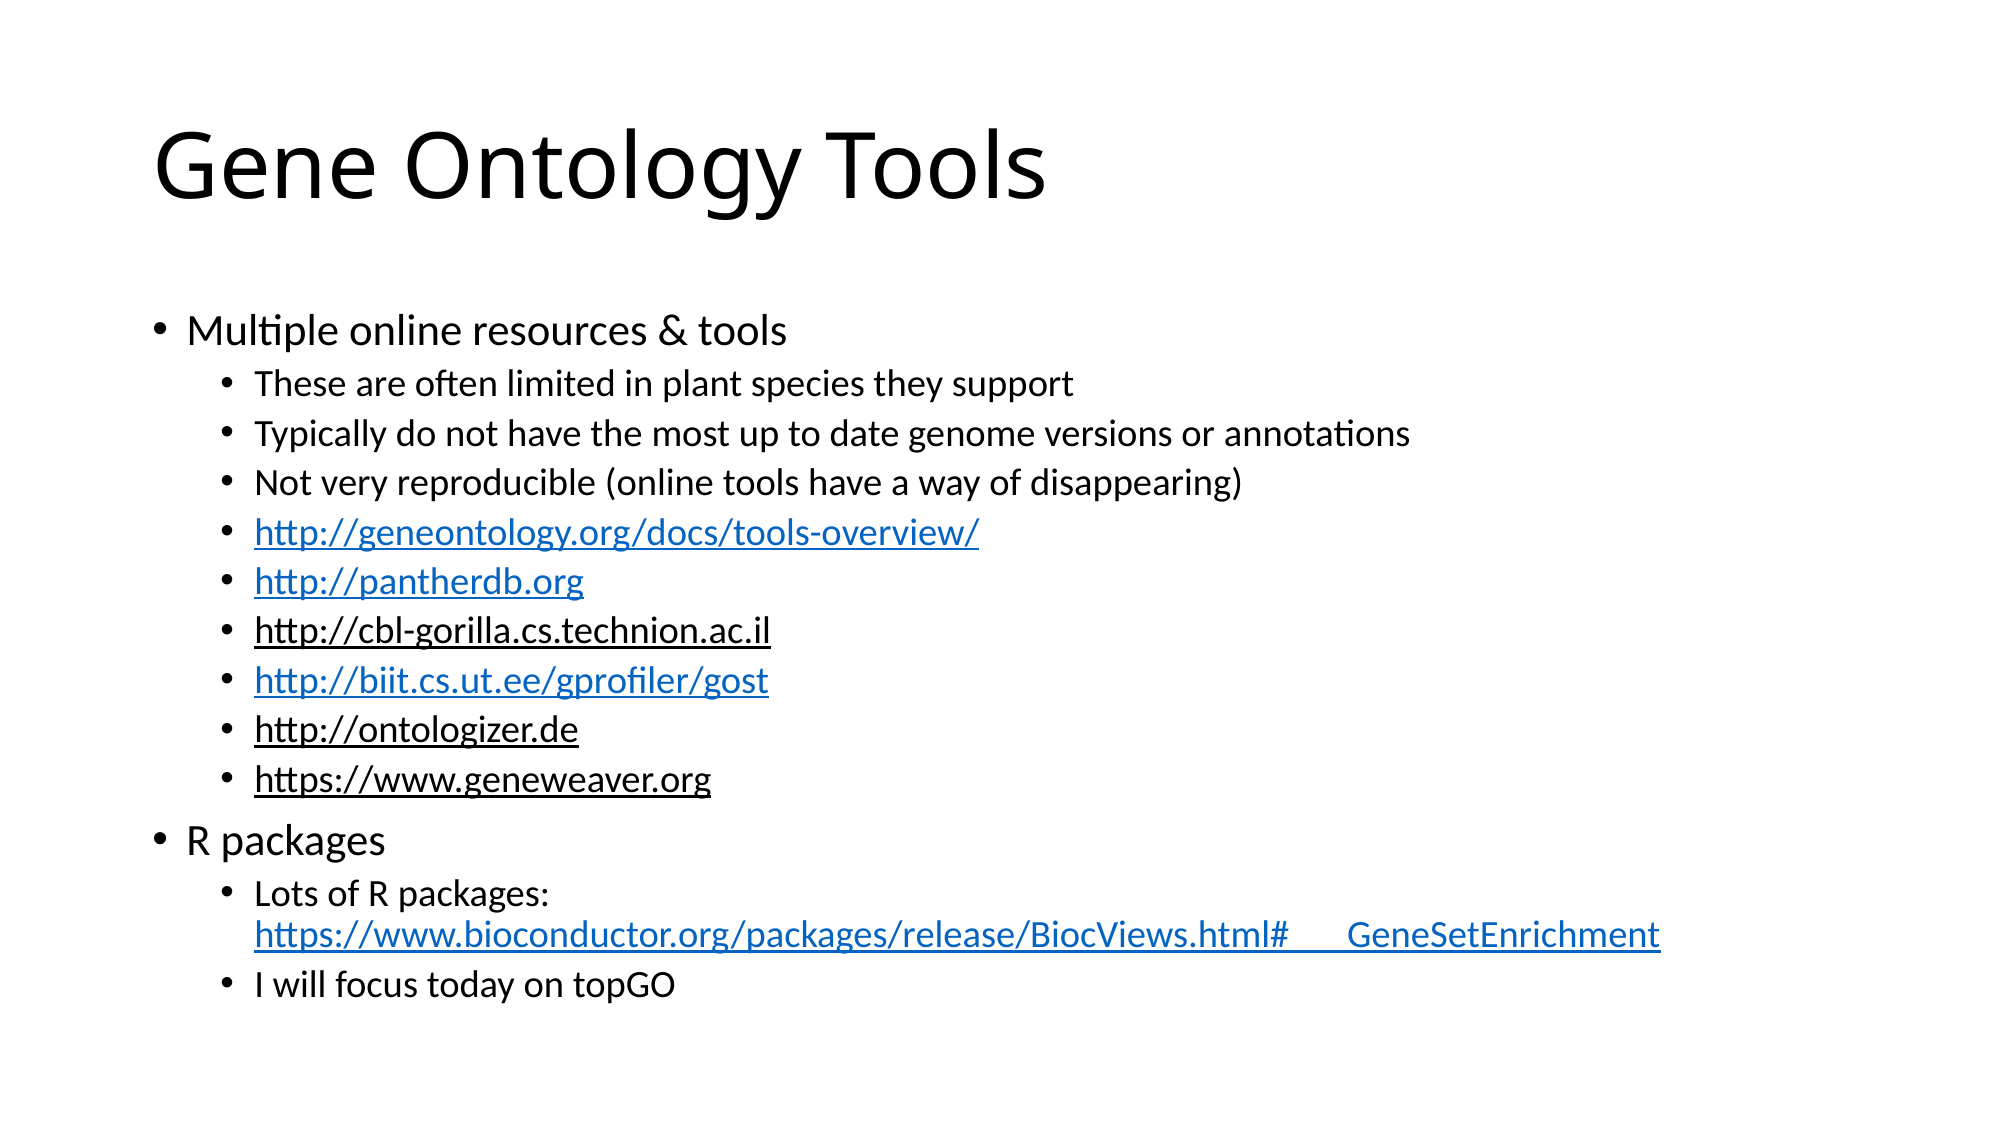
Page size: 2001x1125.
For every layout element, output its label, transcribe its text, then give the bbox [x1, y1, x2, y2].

title Gene Ontology Tools [137, 59, 1863, 278]
list Multiple online resources & tools These are often limited in plant species they support Typically do not have the most up to date genome versions or annotations Not very reproducible (online tools have a way of disappearing) http://geneontology.org/docs/tools-overview/ http://pantherdb.org http://cbl-gorilla.cs.technion.ac.il http://biit.cs.ut.ee/gprofiler/gost http://ontologizer.de https://www.geneweaver.org R packages Lots of R packages: https://www.bioconductor.org/packages/release/BiocViews.html#___GeneSetEnrichment I will focus today on topGO [137, 299, 1863, 1014]
